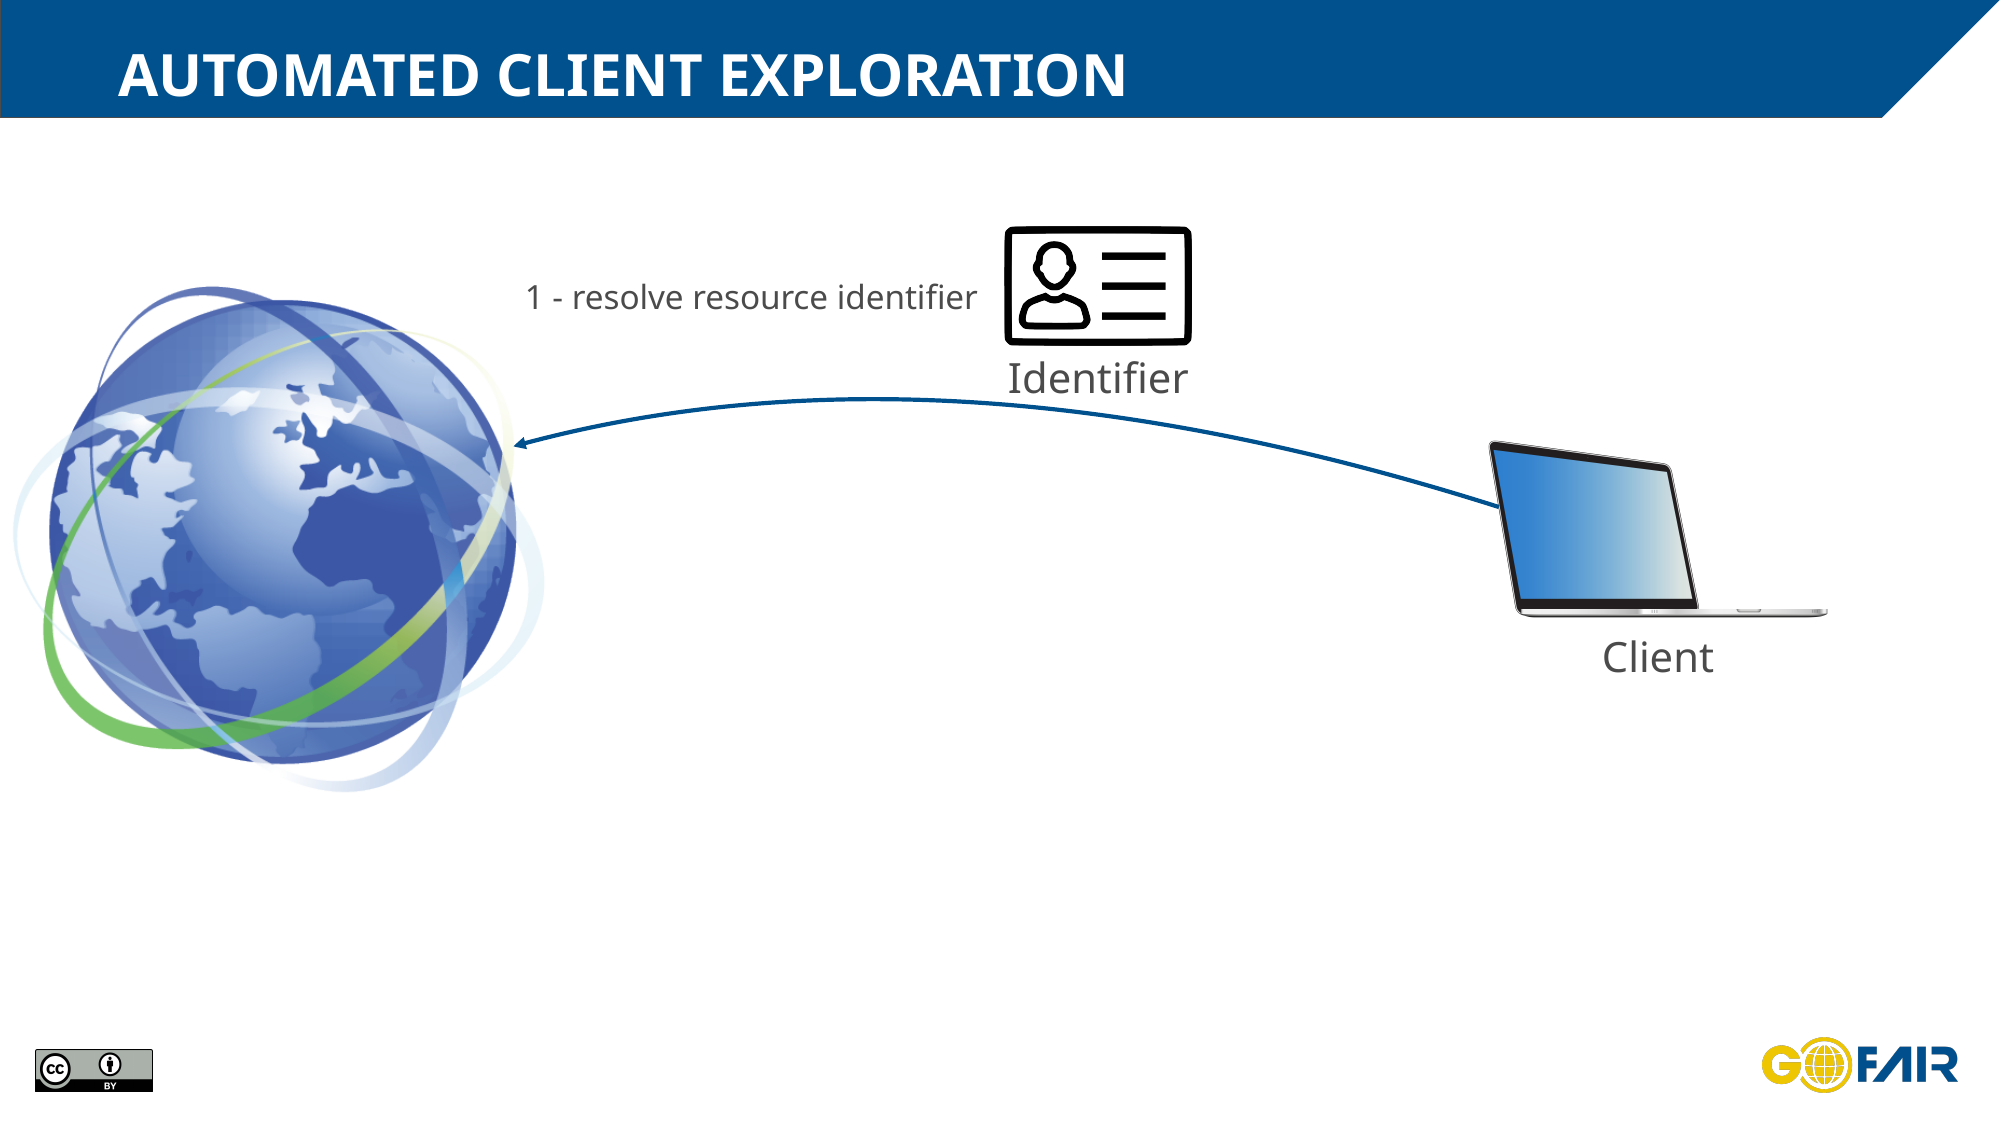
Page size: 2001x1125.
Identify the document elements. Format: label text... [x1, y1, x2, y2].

title Automated client exploration [117, 36, 1883, 109]
picture [5, 261, 557, 813]
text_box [1486, 438, 1830, 687]
picture [35, 1049, 153, 1092]
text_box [1002, 225, 1195, 408]
picture [1762, 1037, 1958, 1093]
text_box [557, 399, 1486, 507]
text_box 1 - resolve resource identifier [557, 269, 987, 325]
